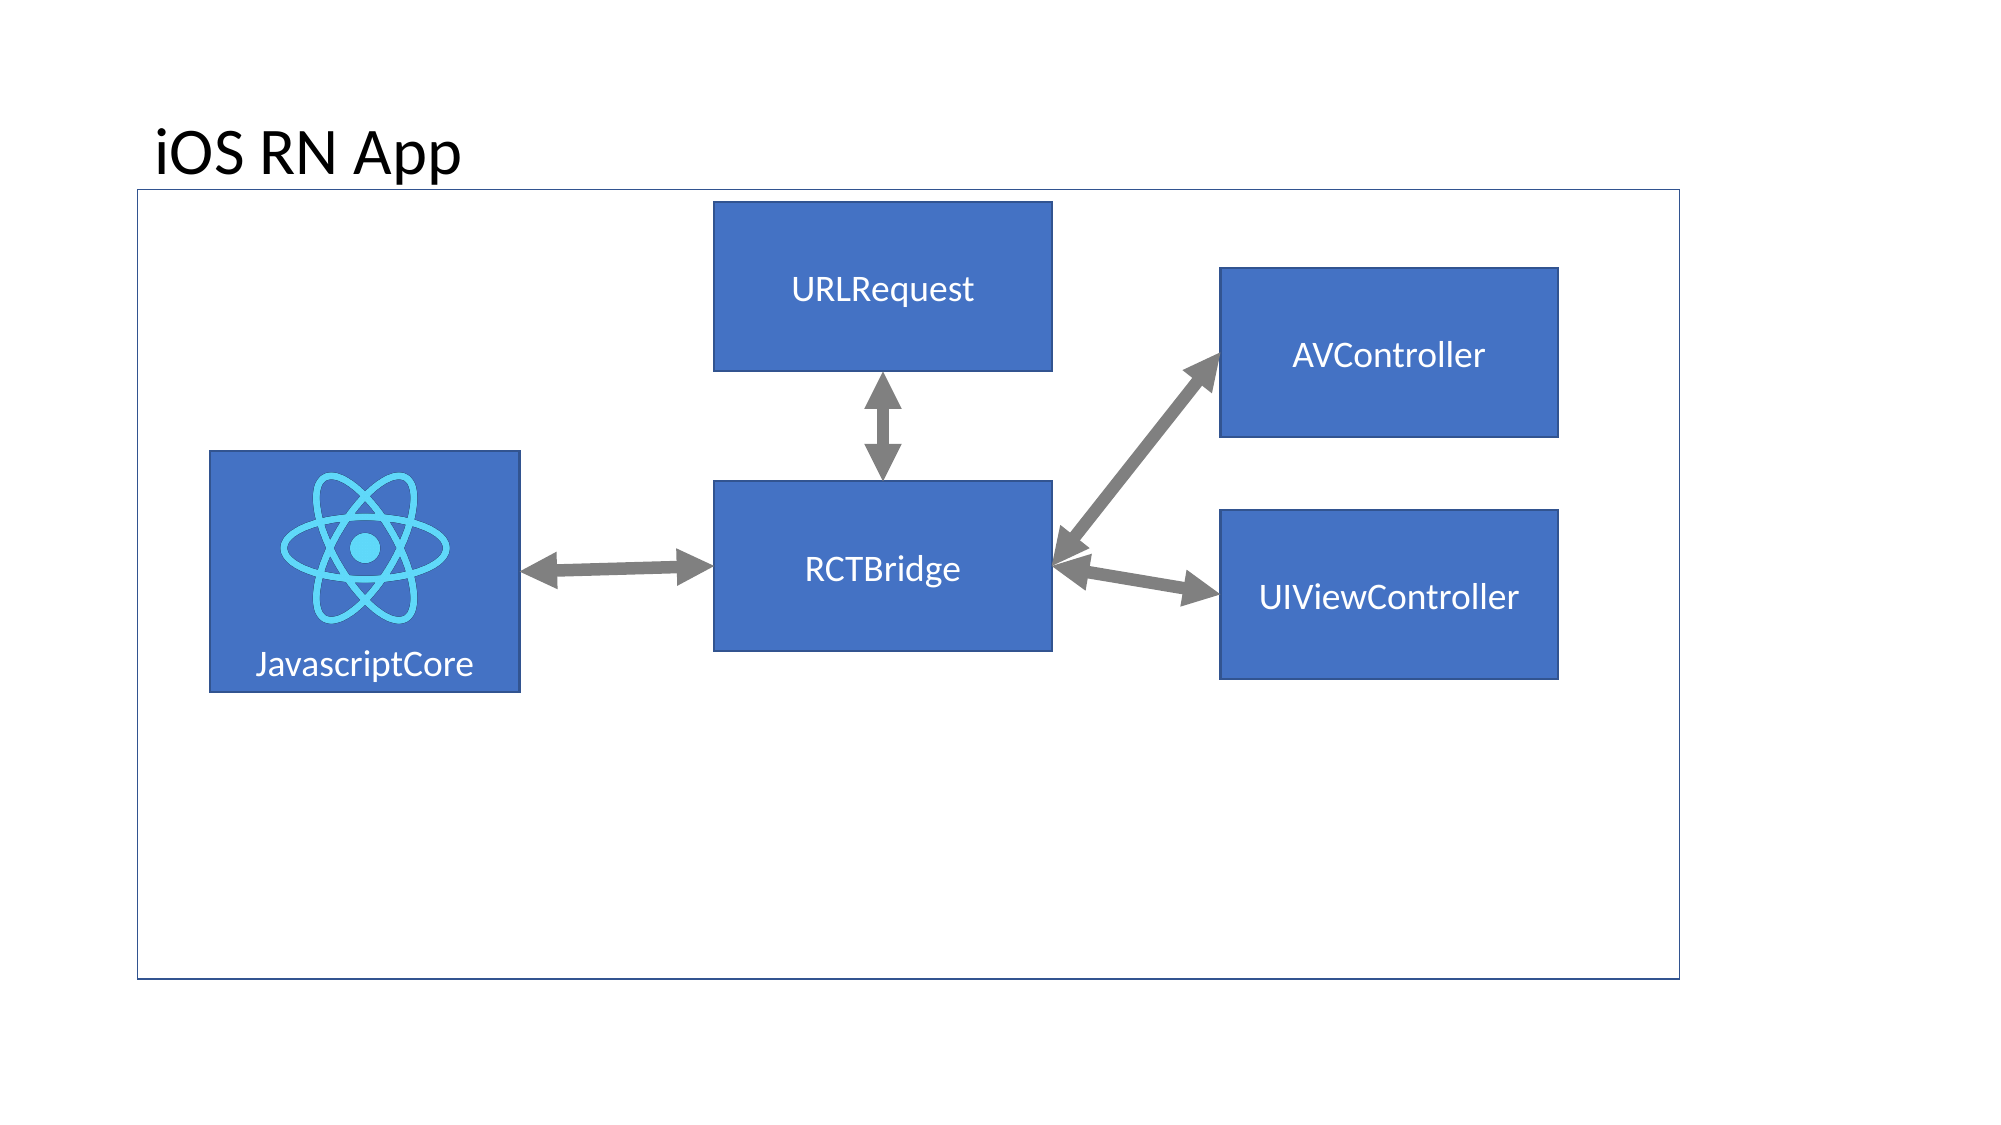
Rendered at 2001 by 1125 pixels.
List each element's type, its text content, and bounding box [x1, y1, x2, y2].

text_box iOS RN App [139, 100, 610, 195]
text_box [519, 565, 715, 572]
text_box JavascriptCore [209, 450, 521, 693]
text_box UIViewController [1219, 509, 1559, 680]
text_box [1051, 352, 1221, 566]
text_box RCTBridge [713, 480, 1053, 652]
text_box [1051, 566, 1221, 595]
text_box [136, 188, 1680, 980]
picture [268, 454, 462, 648]
text_box AVController [1219, 267, 1559, 438]
text_box URLRequest [713, 201, 1053, 372]
